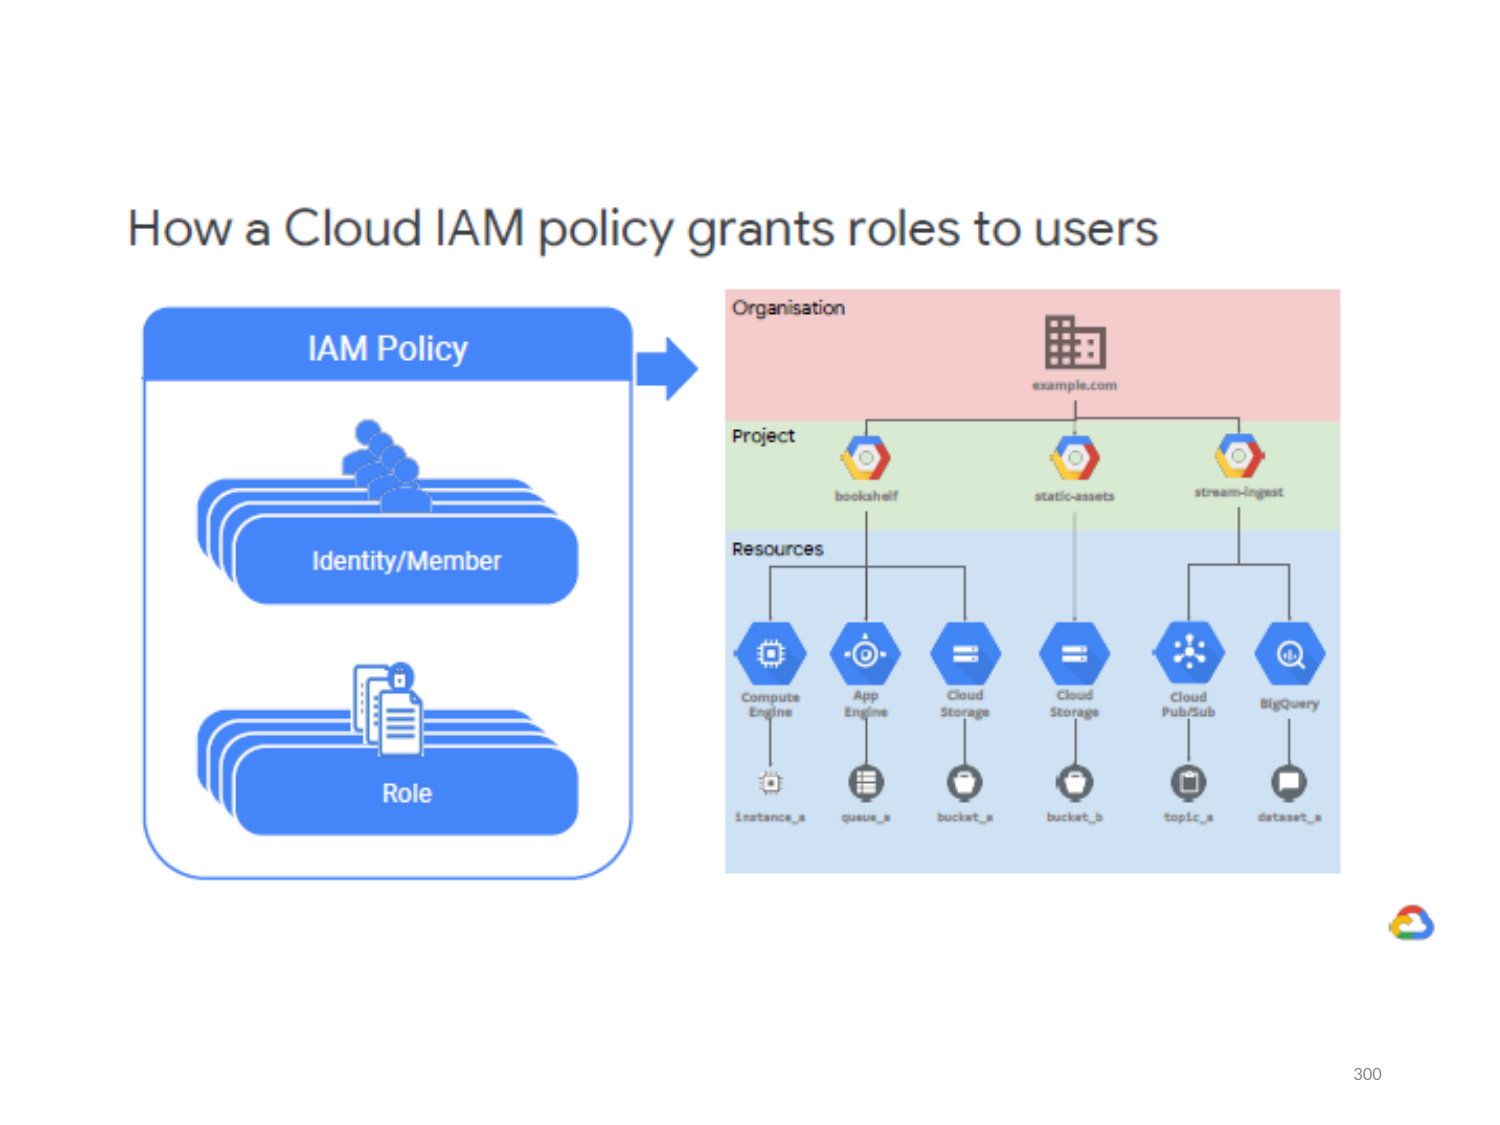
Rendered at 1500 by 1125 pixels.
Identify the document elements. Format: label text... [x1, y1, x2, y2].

text_box 300 [1059, 1042, 1397, 1103]
picture [7, 139, 1500, 961]
